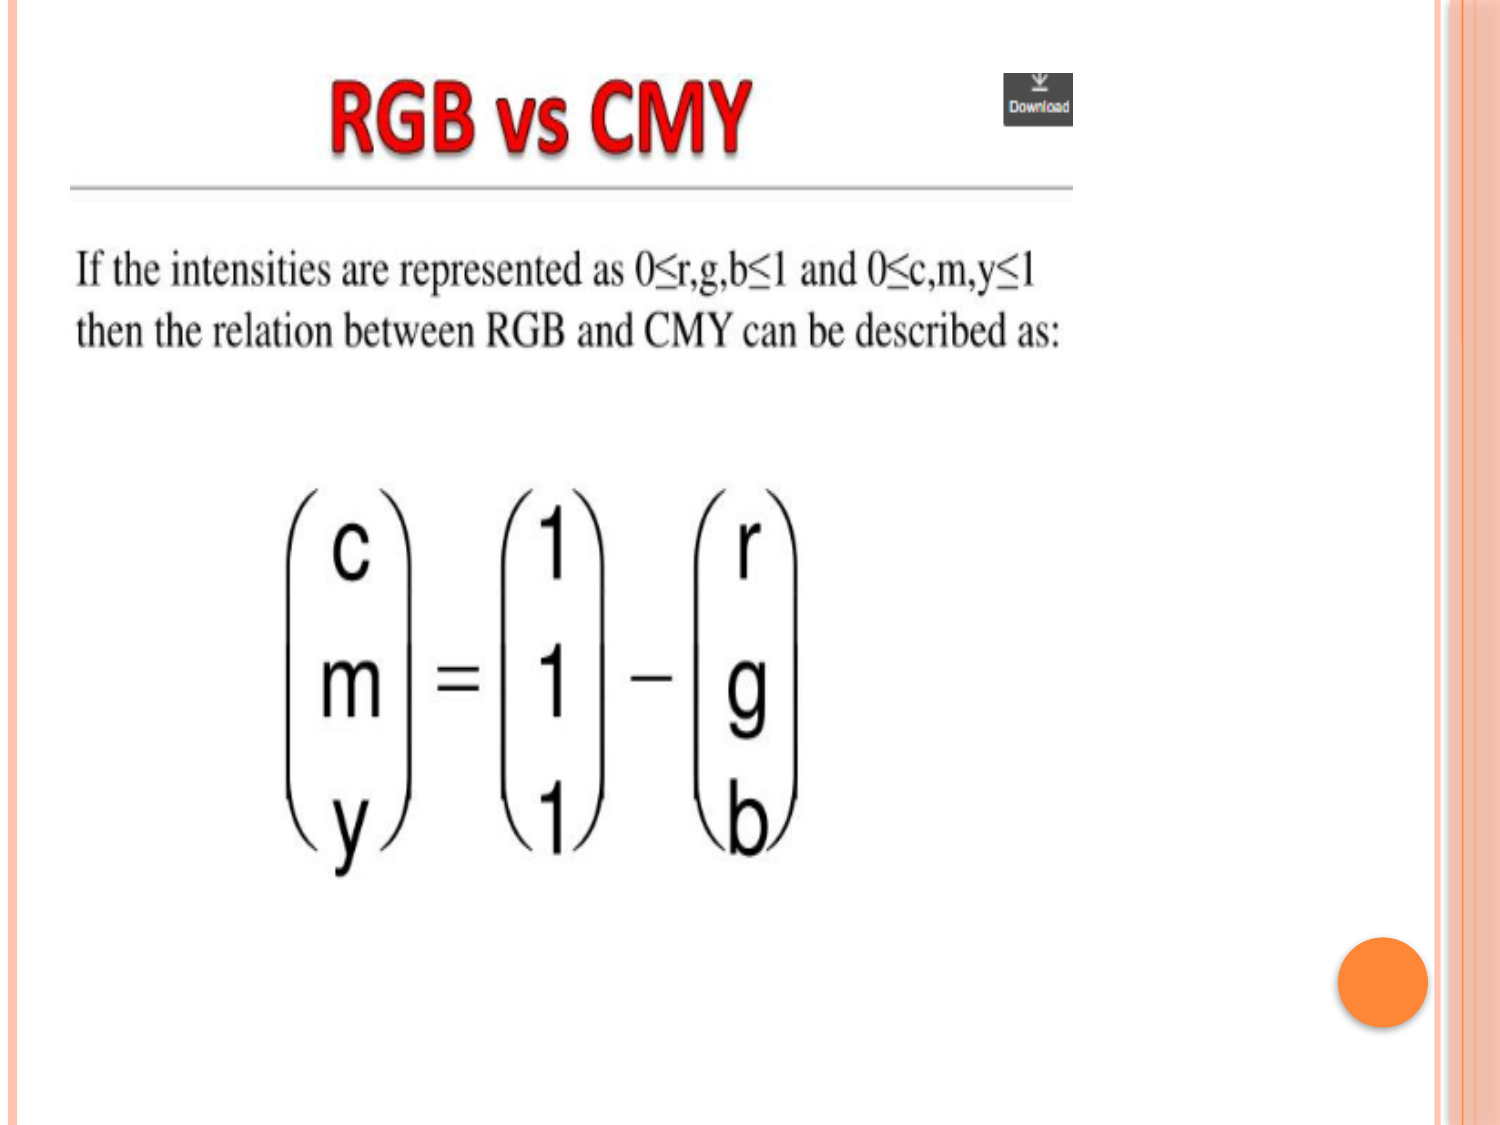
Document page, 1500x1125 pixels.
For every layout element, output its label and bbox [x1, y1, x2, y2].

picture [69, 73, 1074, 990]
